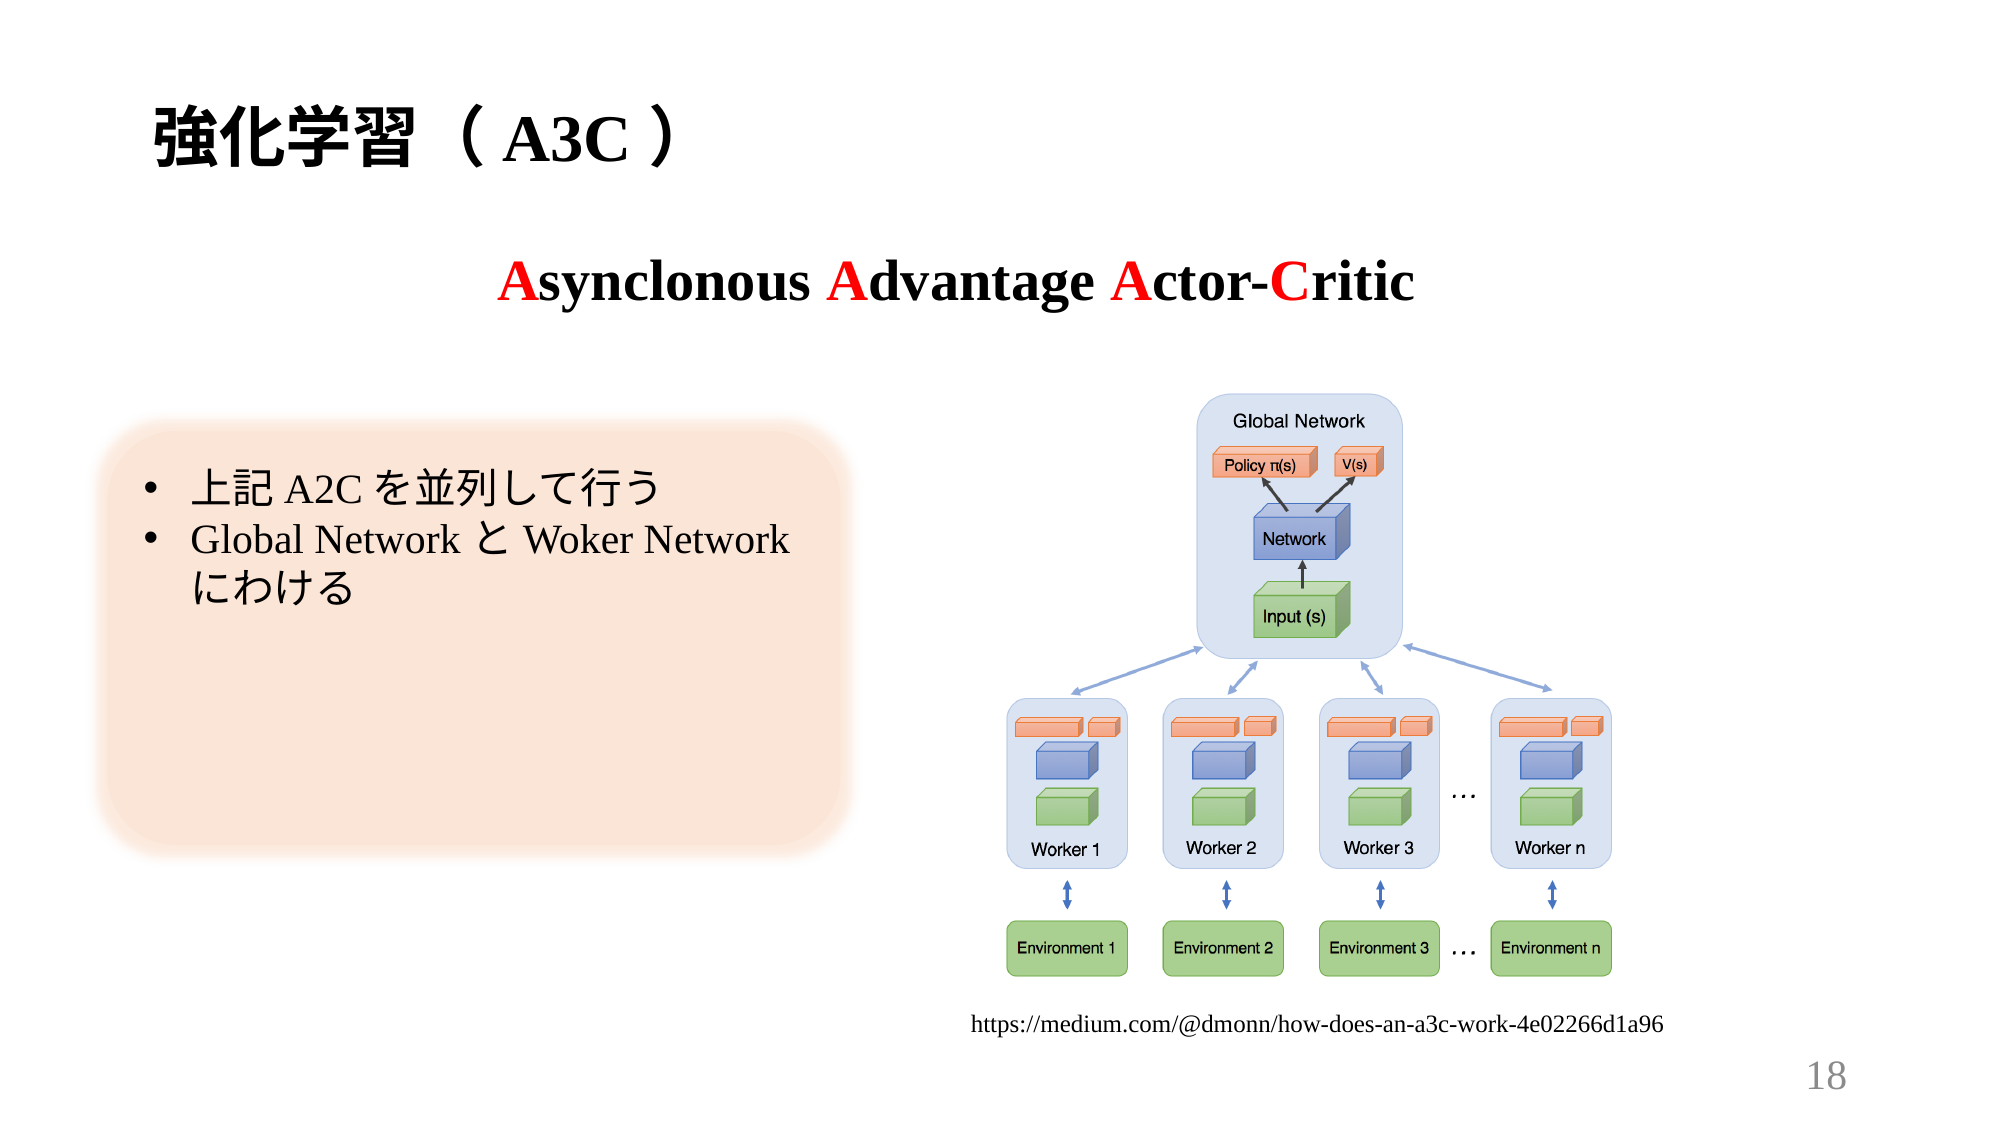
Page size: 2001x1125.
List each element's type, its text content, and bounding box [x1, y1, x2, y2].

text_box https://medium.com/@dmonn/how-does-an-a3c-work-4e02266d1a96 [956, 1000, 1706, 1045]
picture [941, 354, 1675, 1010]
text_box Asynclonous Advantage Actor-Critic [401, 234, 1512, 320]
slide_number 18 [1412, 1042, 1863, 1103]
title 強化学習（A3C） [137, 59, 1863, 220]
text_box 上記A2Cを並列して行う Global NetworkとWoker Networkにわける [128, 454, 827, 665]
text_box [106, 429, 842, 847]
